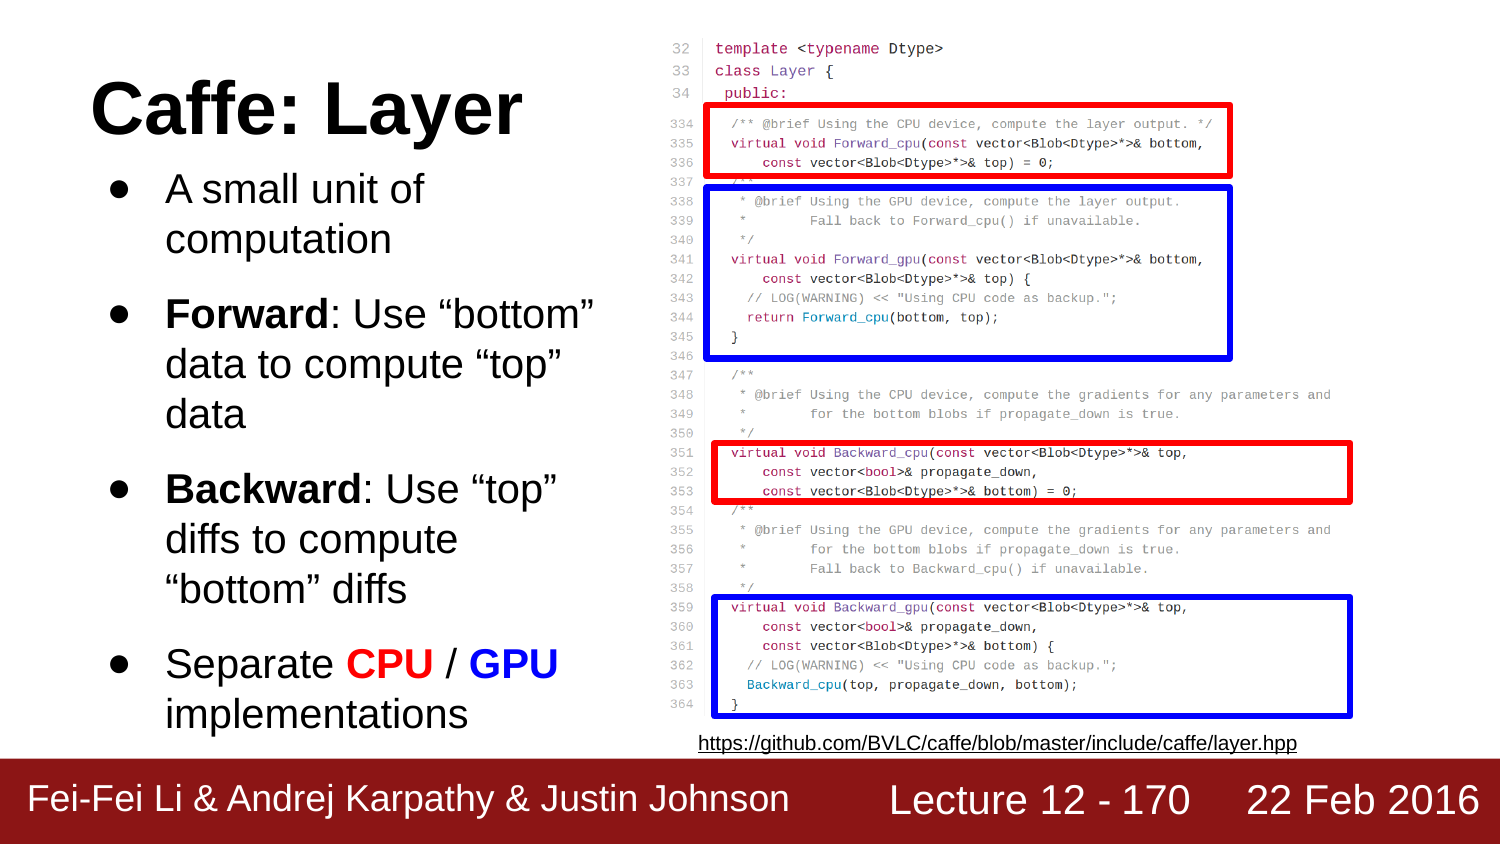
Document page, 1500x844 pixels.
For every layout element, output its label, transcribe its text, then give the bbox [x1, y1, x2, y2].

picture [657, 115, 1341, 716]
list A small unit of computation Forward: Use “bottom” data to compute “top” data Backward: Use “top” diffs to compute “bottom” diffs Separate CPU / GPU implementations [75, 146, 616, 755]
slide_number 170 [1067, 778, 1206, 830]
text_box [1345, 597, 1351, 717]
text_box [1345, 443, 1351, 502]
title Caffe: Layer [75, 33, 1425, 175]
picture [655, 38, 1453, 104]
text_box https://github.com/BVLC/caffe/blob/master/include/caffe/layer.hpp [683, 714, 1366, 778]
